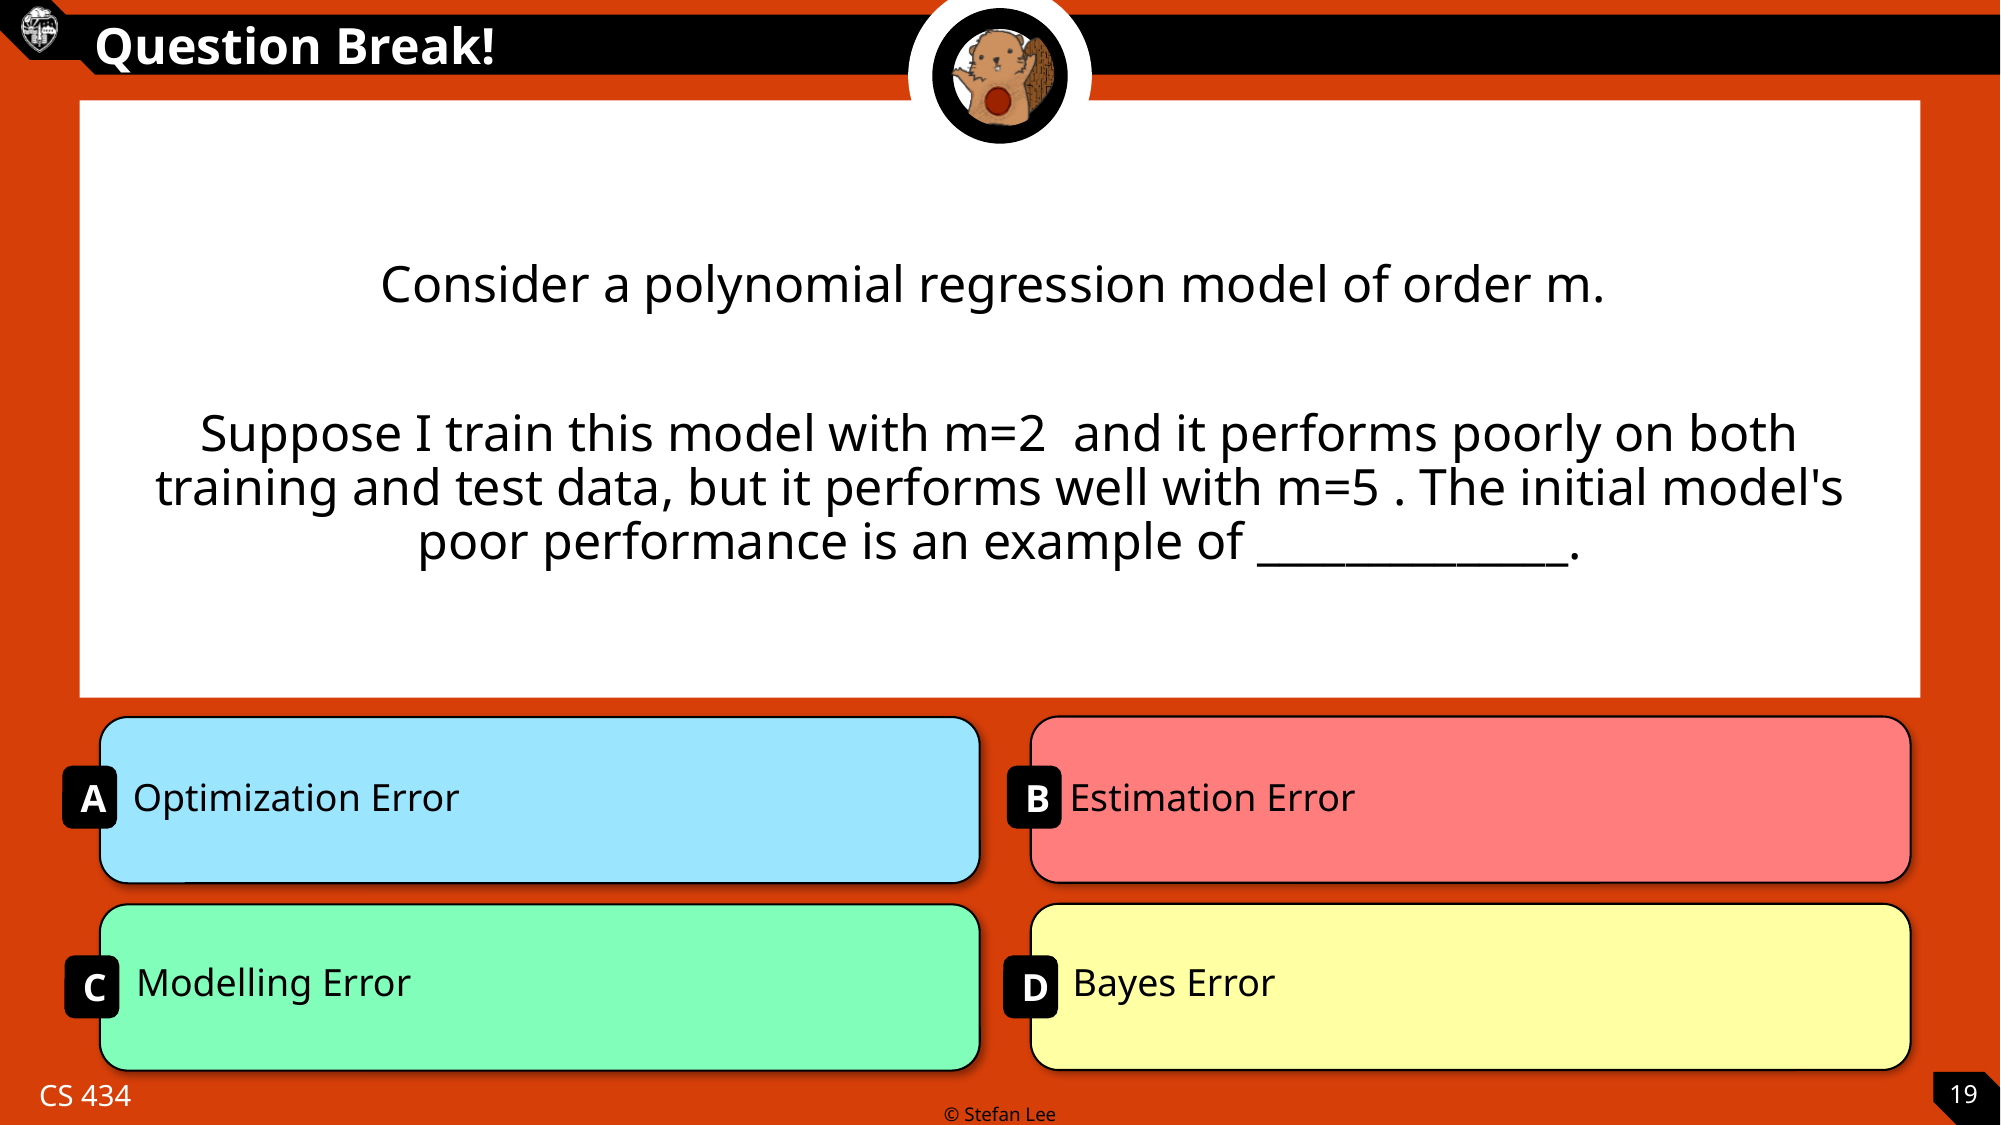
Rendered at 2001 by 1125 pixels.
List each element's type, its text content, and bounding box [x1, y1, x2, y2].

list Bayes Error [1058, 908, 1906, 1061]
picture [951, 23, 1055, 100]
list Modelling Error [121, 908, 983, 1061]
list Consider a polynomial regression model of order m. Suppose I train this model with m=2 and it performs poorly on both training and test data, but it performs well with m=5 . The initial model's poor performance is an example of ______________. [79, 100, 1921, 692]
picture [21, 6, 60, 54]
list Estimation Error [1054, 723, 1903, 876]
list Optimization Error [118, 723, 980, 876]
slide_number 19 [1933, 1071, 1994, 1119]
